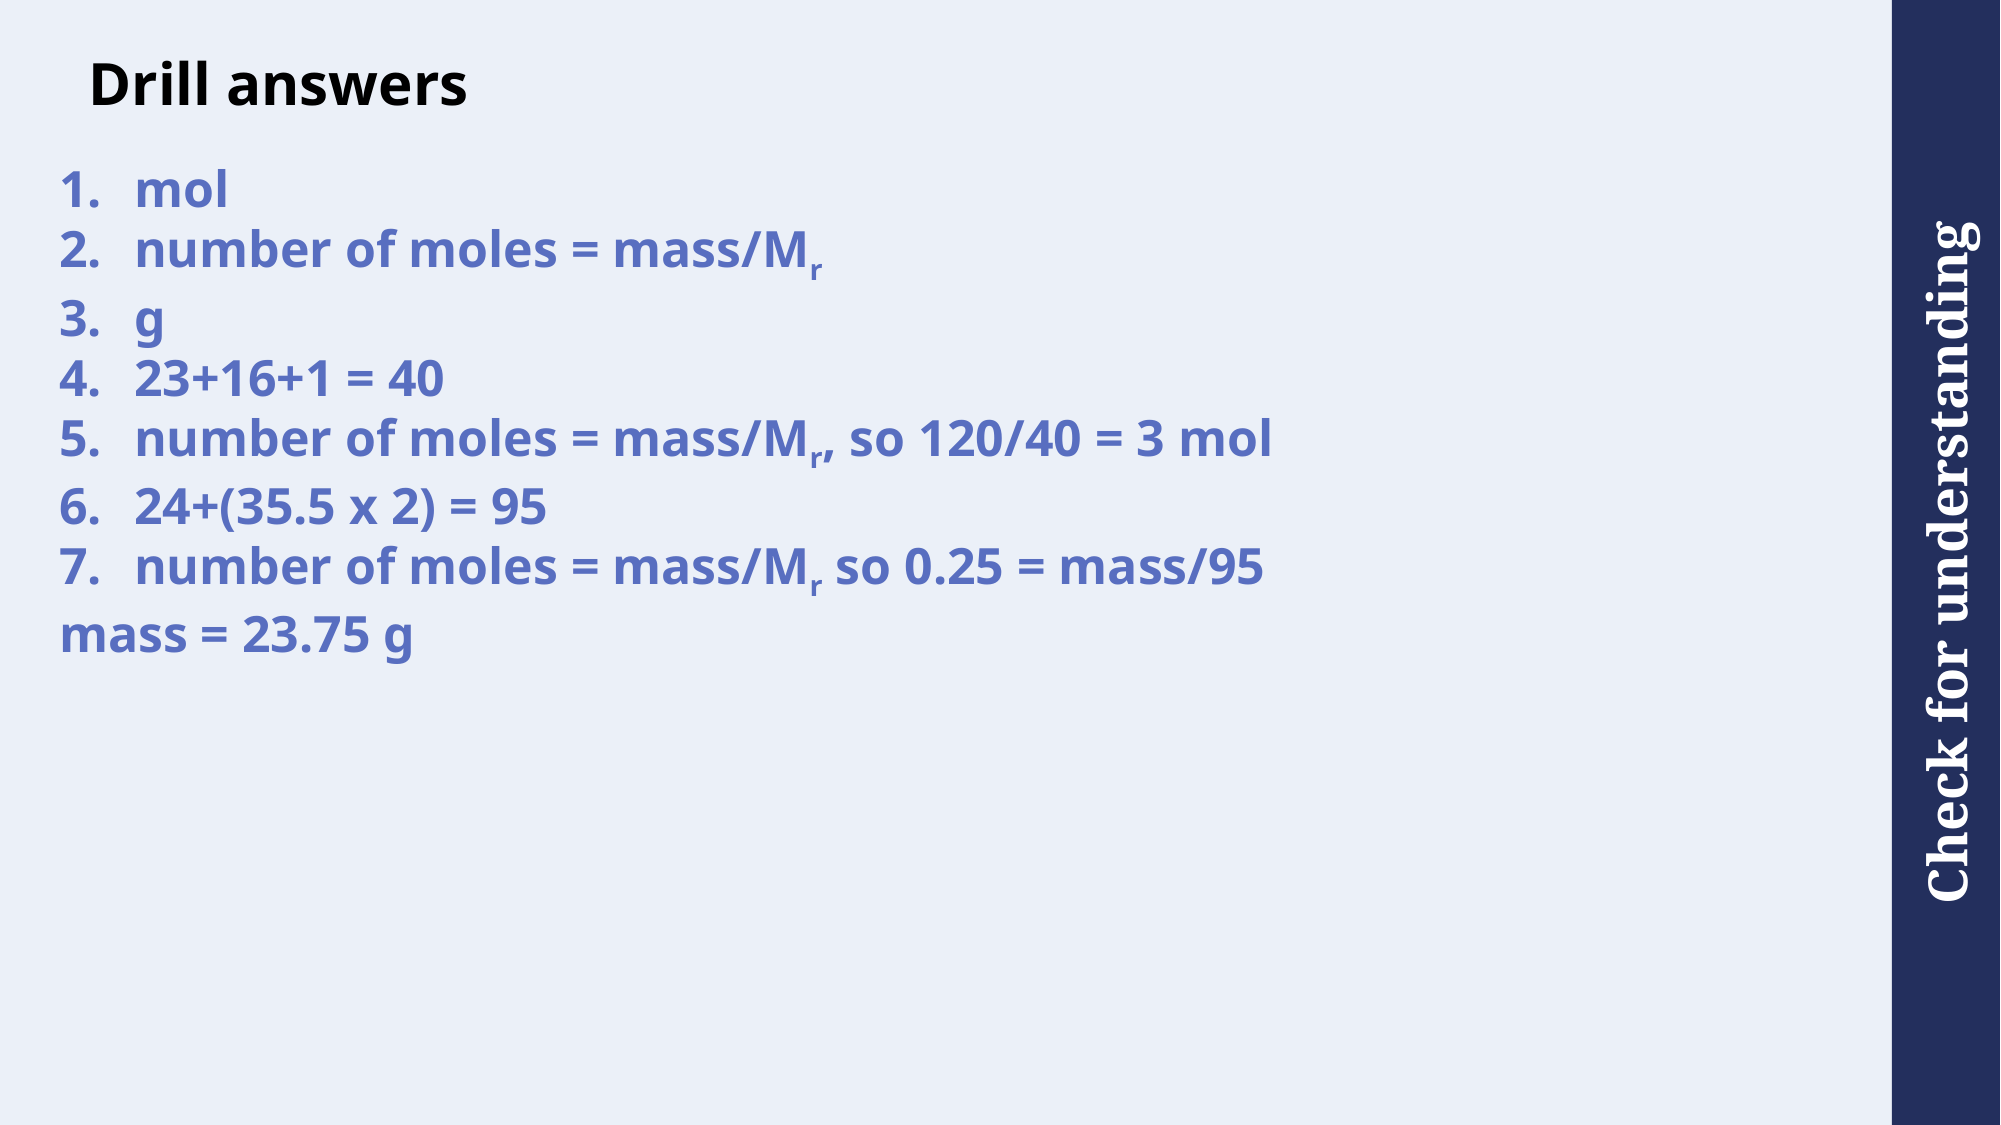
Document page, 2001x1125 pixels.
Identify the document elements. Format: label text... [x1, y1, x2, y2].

text_box mol number of moles = mass/Mr g 23+16+1 = 40 number of moles = mass/Mr, so 120/40 = 3 mol 24+(35.5 x 2) = 95 number of moles = mass/Mr so 0.25 = mass/95 mass = 23.75 g [44, 150, 1900, 670]
title Drill answers [88, 0, 1831, 119]
